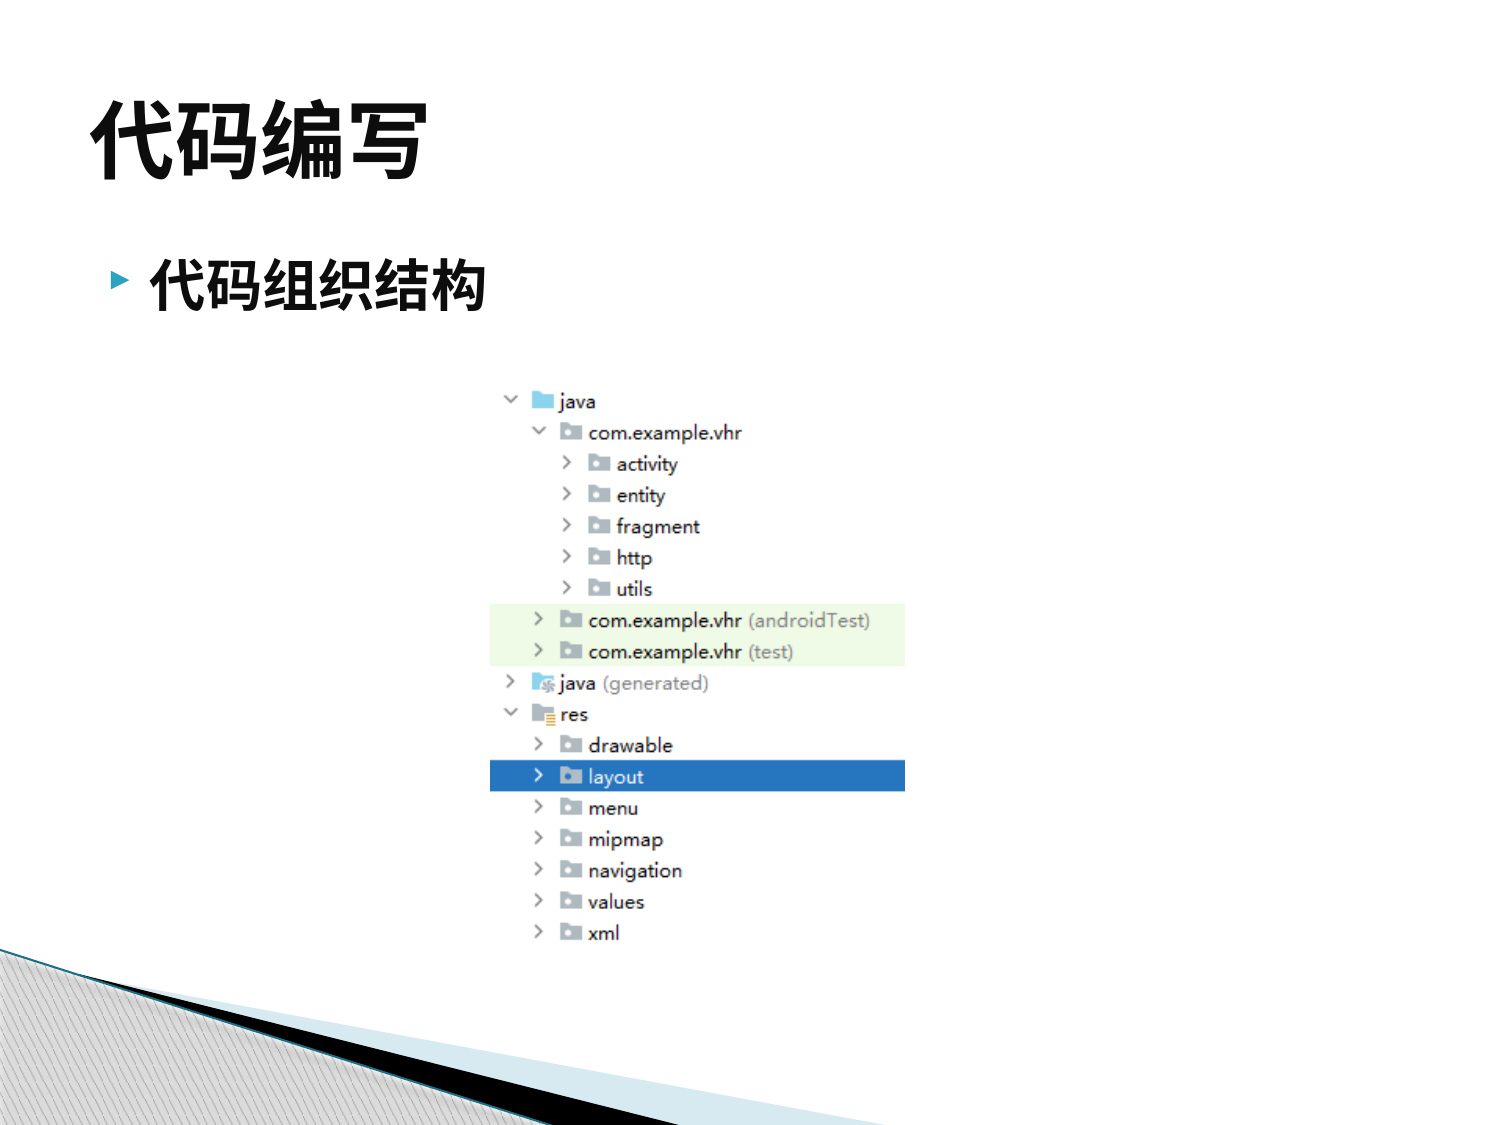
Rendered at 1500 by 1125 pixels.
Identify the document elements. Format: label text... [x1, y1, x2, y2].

picture [489, 385, 905, 949]
list 代码组织结构 [75, 243, 1425, 986]
title 代码编写 [75, 45, 1425, 233]
